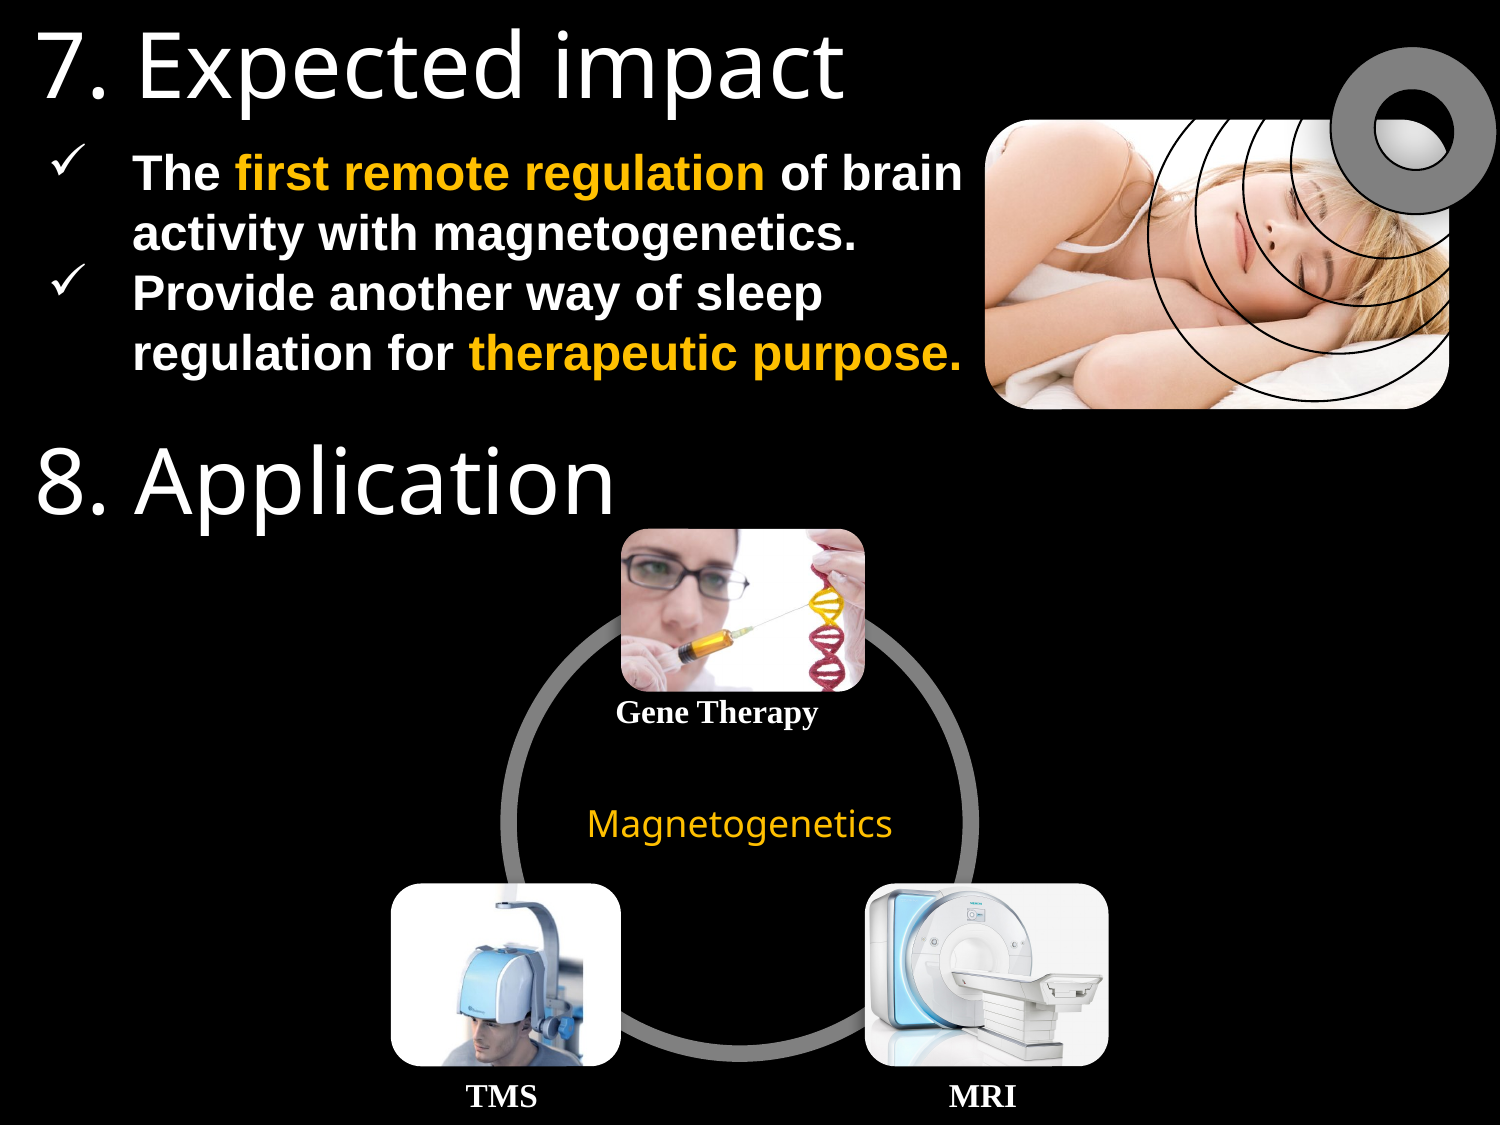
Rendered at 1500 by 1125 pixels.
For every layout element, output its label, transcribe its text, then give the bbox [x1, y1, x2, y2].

text_box Magnetogenetics [869, 619, 981, 878]
text_box 8. Application [19, 415, 1469, 540]
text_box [864, 883, 1109, 1104]
text_box Magnetogenetics [499, 622, 607, 878]
text_box Magnetogenetics [624, 1011, 851, 1063]
text_box 7. Expected impact [19, 0, 1469, 45]
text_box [19, 45, 1497, 410]
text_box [390, 883, 621, 1104]
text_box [620, 528, 865, 720]
